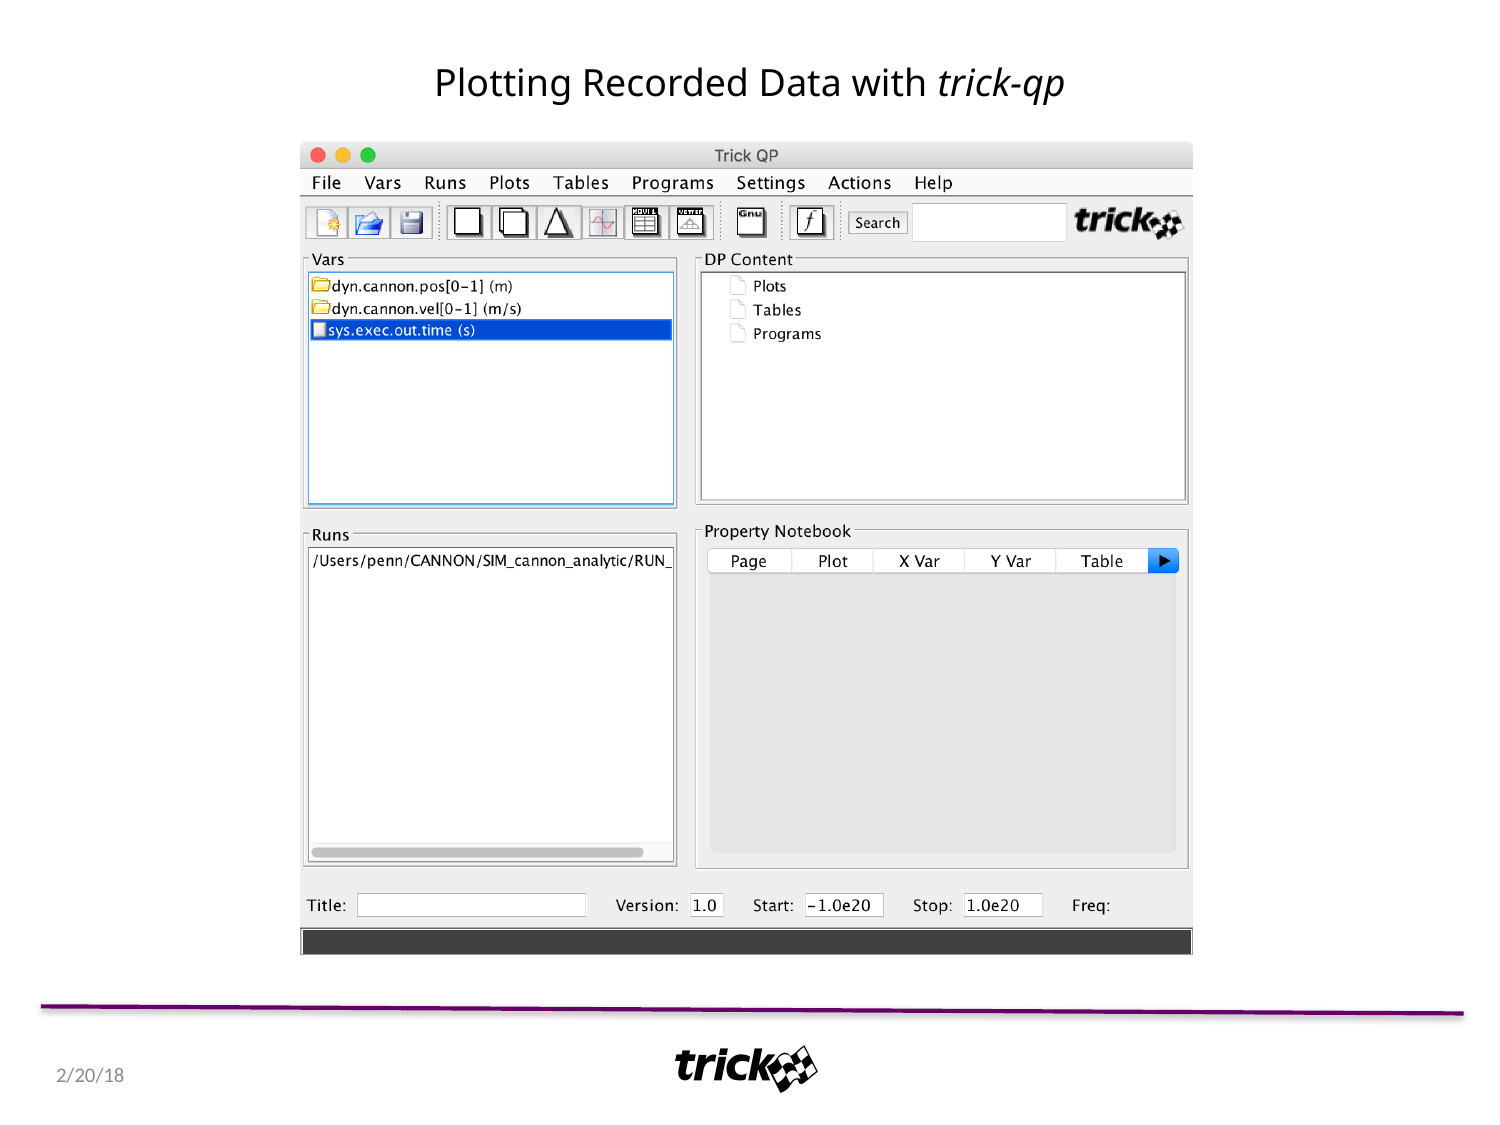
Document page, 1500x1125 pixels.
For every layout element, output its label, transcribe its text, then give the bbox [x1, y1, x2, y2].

picture [675, 1045, 818, 1093]
text_box Plotting Recorded Data with trick-qp [0, 51, 1500, 112]
picture [299, 141, 1193, 956]
